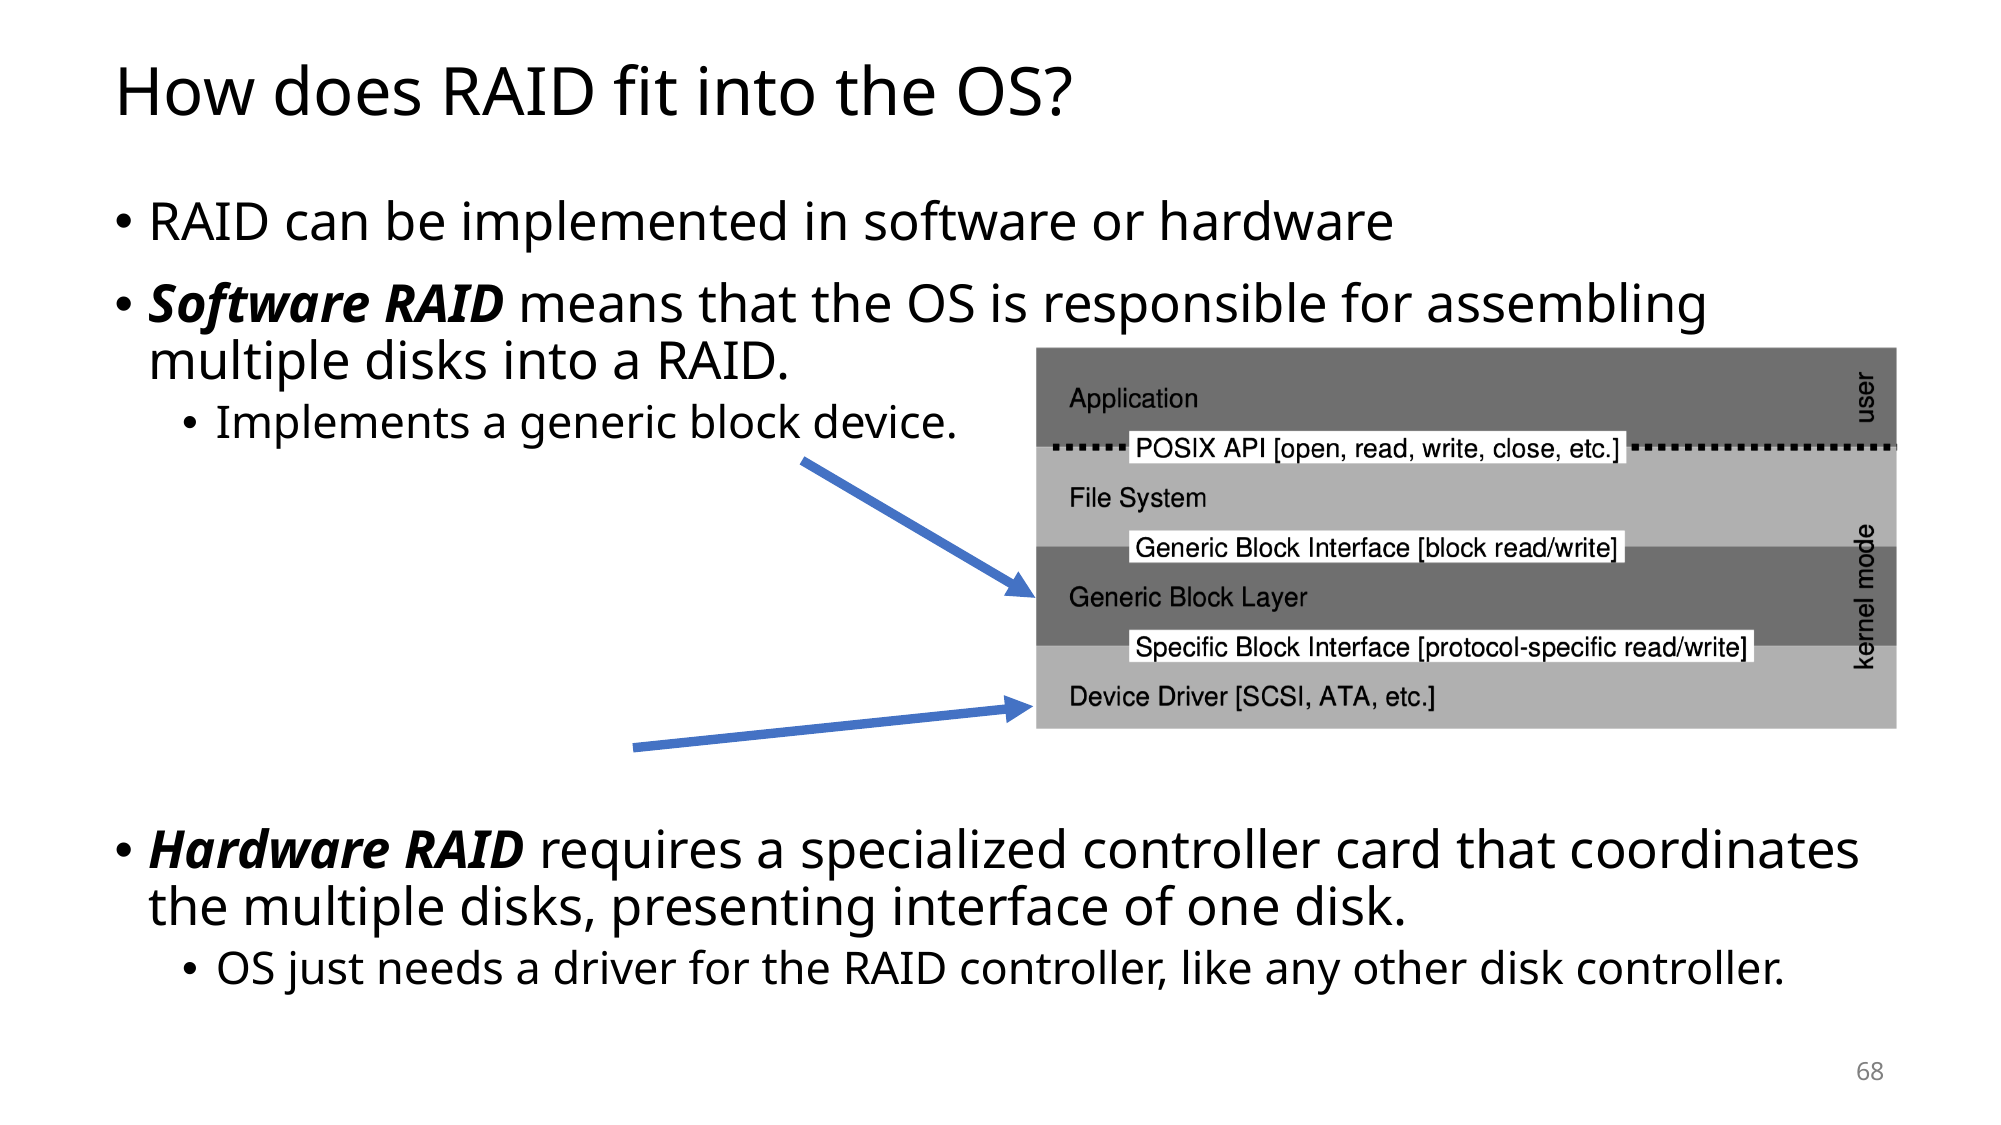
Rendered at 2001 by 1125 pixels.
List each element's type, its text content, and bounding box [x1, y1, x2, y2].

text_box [802, 460, 1036, 598]
list RAID can be implemented in software or hardware Software RAID means that the OS is responsible for assembling multiple disks into a RAID. Implements a generic block device. Hardware RAID requires a specialized controller card that coordinates the multiple disks, presenting interface of one disk. OS just needs a driver for the RAID controller, like any other disk controller. [99, 187, 1900, 1013]
title How does RAID fit into the OS? [99, 37, 1900, 150]
slide_number 68 [1749, 1042, 1900, 1103]
picture [1033, 343, 1900, 734]
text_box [632, 706, 1034, 748]
